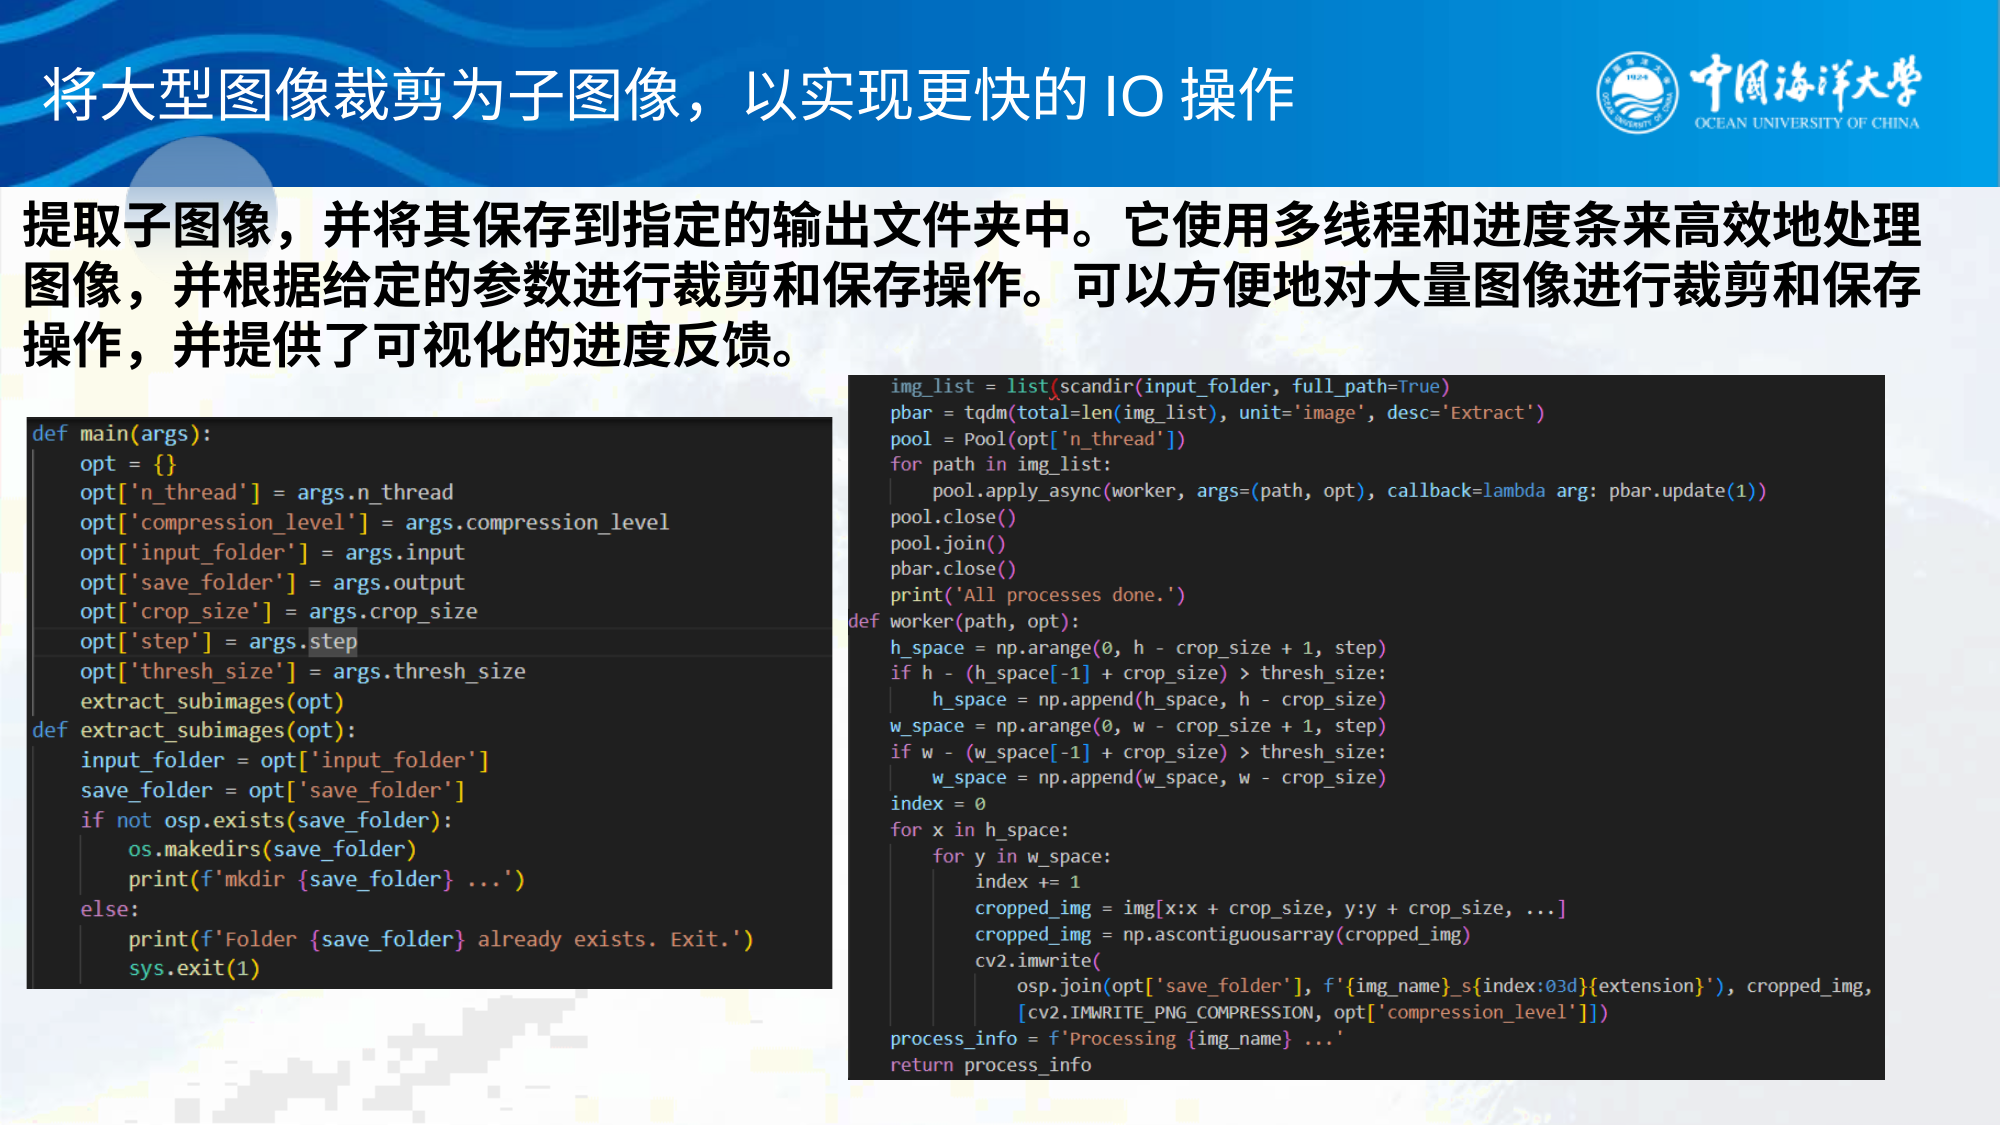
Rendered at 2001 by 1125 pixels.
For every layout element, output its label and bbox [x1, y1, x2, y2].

picture [848, 374, 1885, 1081]
text_box [0, 0, 2000, 1125]
picture [125, 136, 278, 290]
picture [26, 417, 833, 990]
